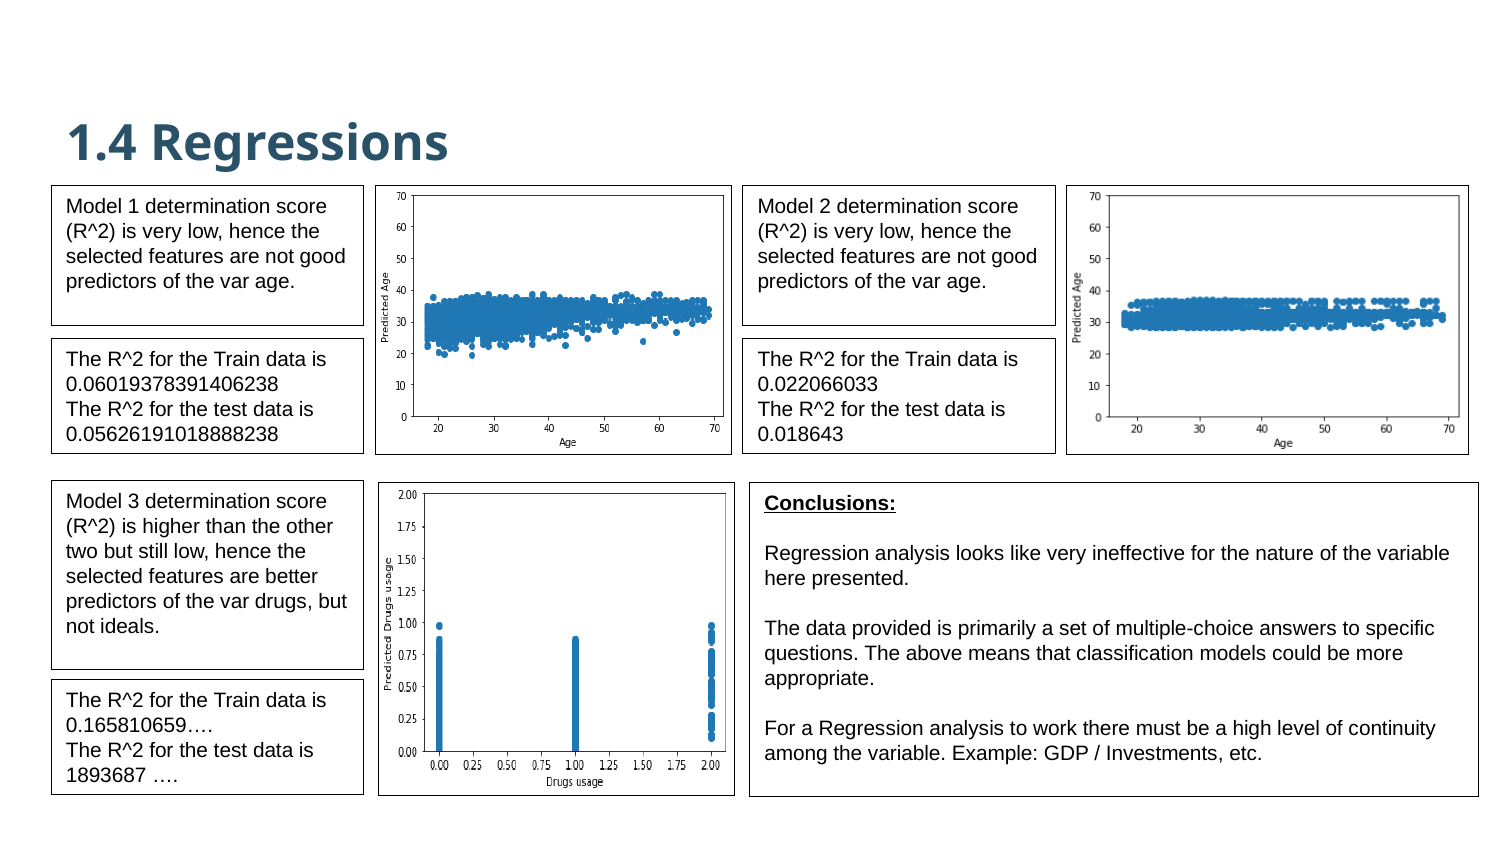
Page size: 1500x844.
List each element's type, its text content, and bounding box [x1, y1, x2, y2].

text_box The R^2 for the Train data is 0.165810659…. The R^2 for the test data is 1893687 …. [51, 679, 364, 795]
text_box 1.4 Regressions [51, 48, 1449, 186]
picture [378, 481, 735, 796]
picture [374, 185, 732, 455]
text_box The R^2 for the Train data is 0.022066033 The R^2 for the test data is 0.018643 [742, 338, 1056, 454]
picture [1066, 185, 1470, 455]
text_box Conclusions: Regression analysis looks like very ineffective for the nature of the variable here presented. The data provided is primarily a set of multiple-choice answers to specific questions. The above means that classification models could be more appropriate. For a Regression analysis to work there must be a high level of continuity among the variable. Example: GDP / Investments, etc. [749, 482, 1479, 797]
text_box The R^2 for the Train data is 0.06019378391406238 The R^2 for the test data is 0.05626191018888238 [51, 338, 364, 454]
text_box Model 2 determination score (R^2) is very low, hence the selected features are not good predictors of the var age.﻿ [742, 185, 1056, 326]
text_box Model 1 determination score (R^2) is very low, hence the selected features are not good predictors of the var age.﻿ [51, 185, 364, 326]
text_box Model 3 determination score (R^2) is higher than the other two but still low, hence the selected features are better predictors of the var drugs, but not ideals.﻿ [51, 480, 364, 670]
